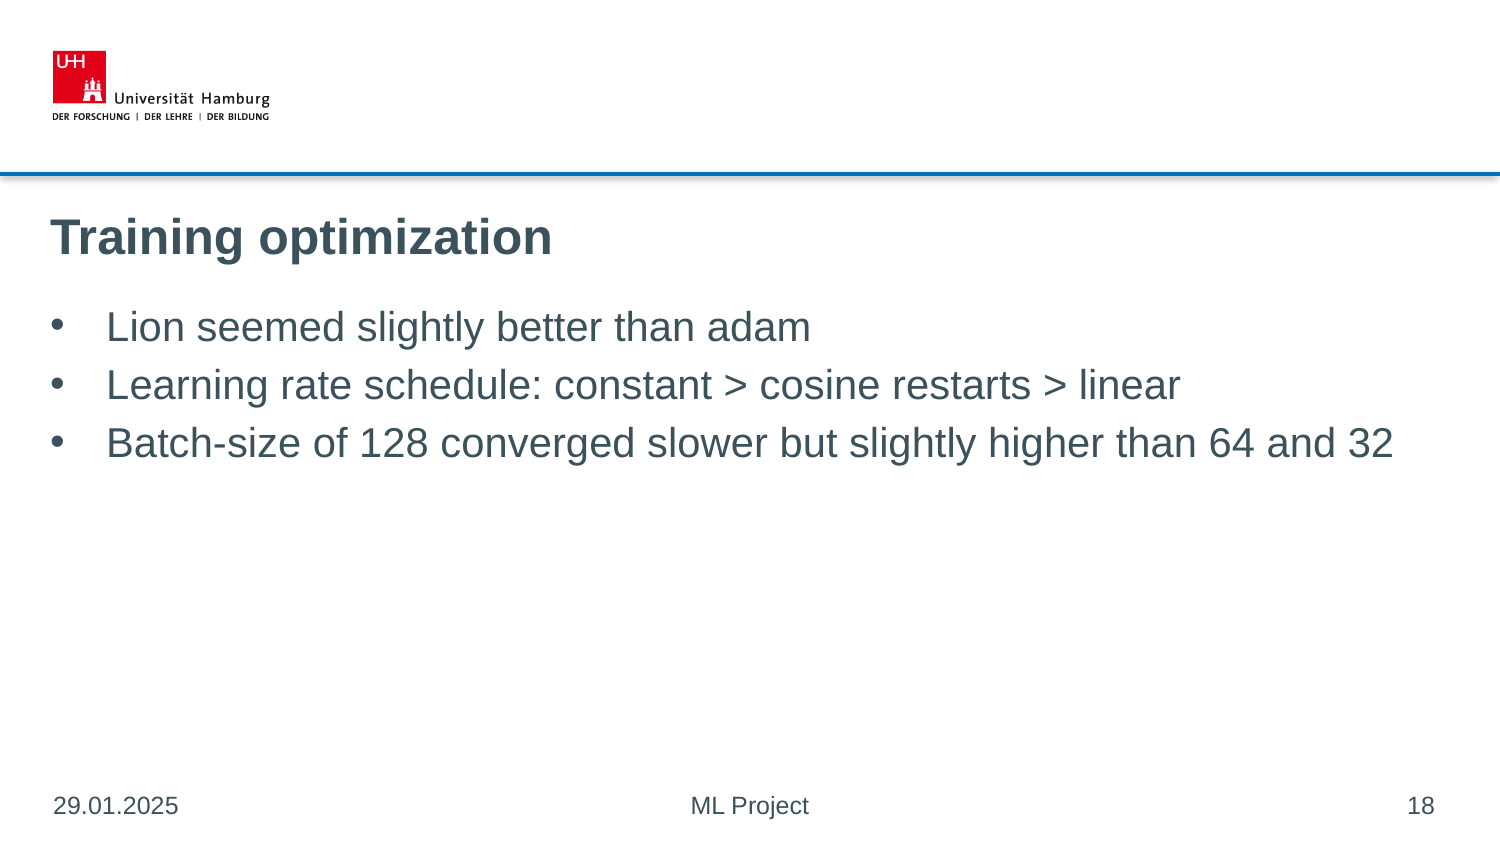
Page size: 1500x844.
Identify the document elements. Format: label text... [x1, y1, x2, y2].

picture [0, 0, 322, 147]
slide_number 18 [1085, 782, 1436, 827]
list Lion seemed slightly better than adam Learning rate schedule: constant > cosine restarts > linear Batch-size of 128 converged slower but slightly higher than 64 and 32 [35, 291, 1436, 765]
title Training optimization [35, 197, 1436, 281]
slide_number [53, 782, 404, 827]
footer ML Project [478, 782, 1022, 828]
